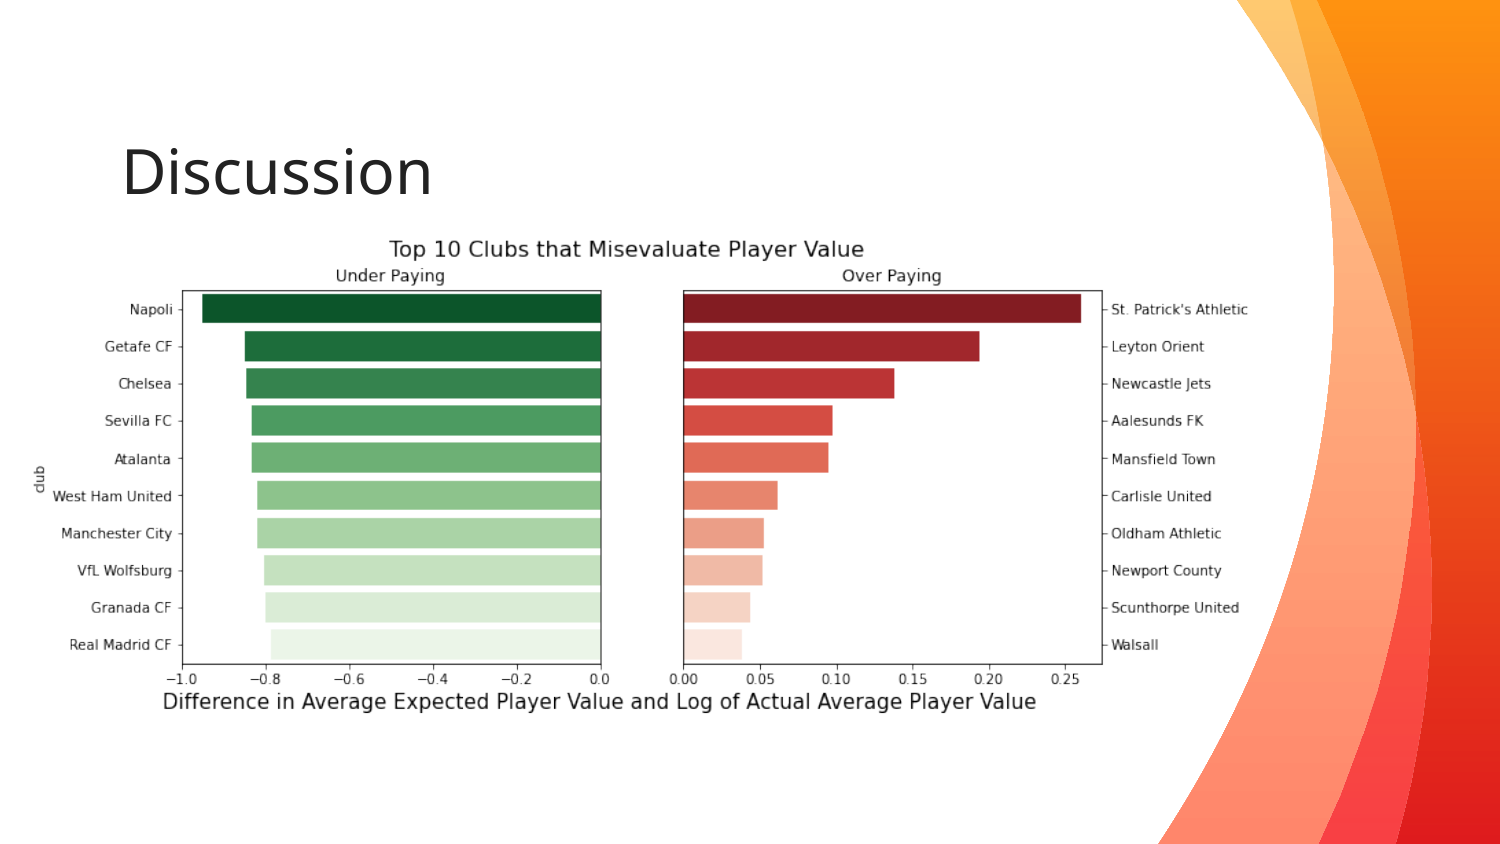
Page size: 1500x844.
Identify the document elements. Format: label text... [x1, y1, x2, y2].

picture [24, 231, 1257, 723]
title Discussion [121, 84, 1111, 207]
